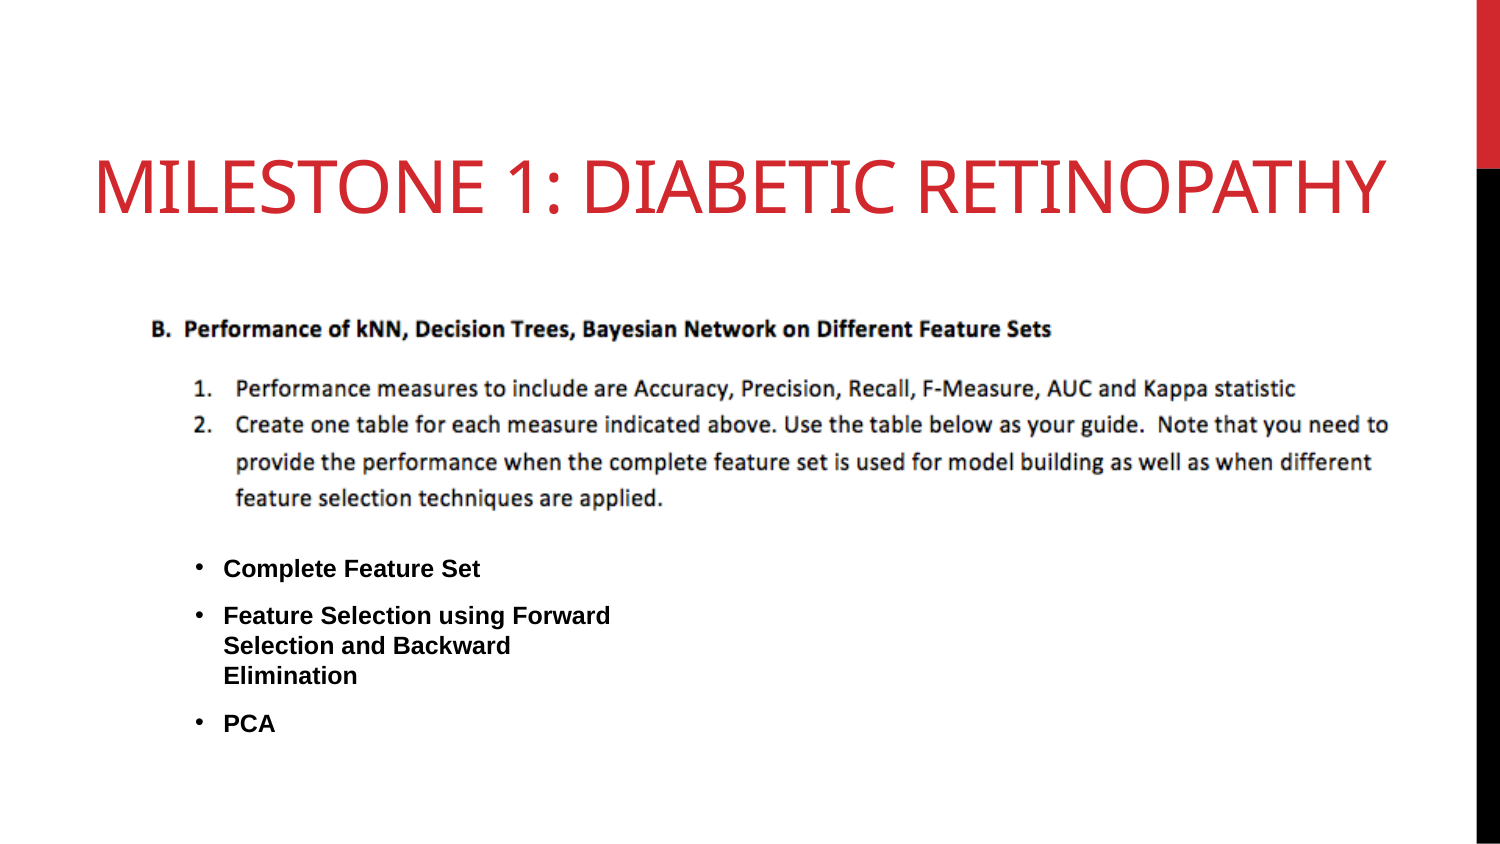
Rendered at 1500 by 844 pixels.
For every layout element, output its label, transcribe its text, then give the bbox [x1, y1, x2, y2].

title Milestone 1: Diabetic Retinopathy [77, 121, 1427, 248]
text_box Complete Feature Set Feature Selection using Forward Selection and Backward Elimination PCA [180, 544, 641, 844]
picture [101, 306, 1459, 533]
